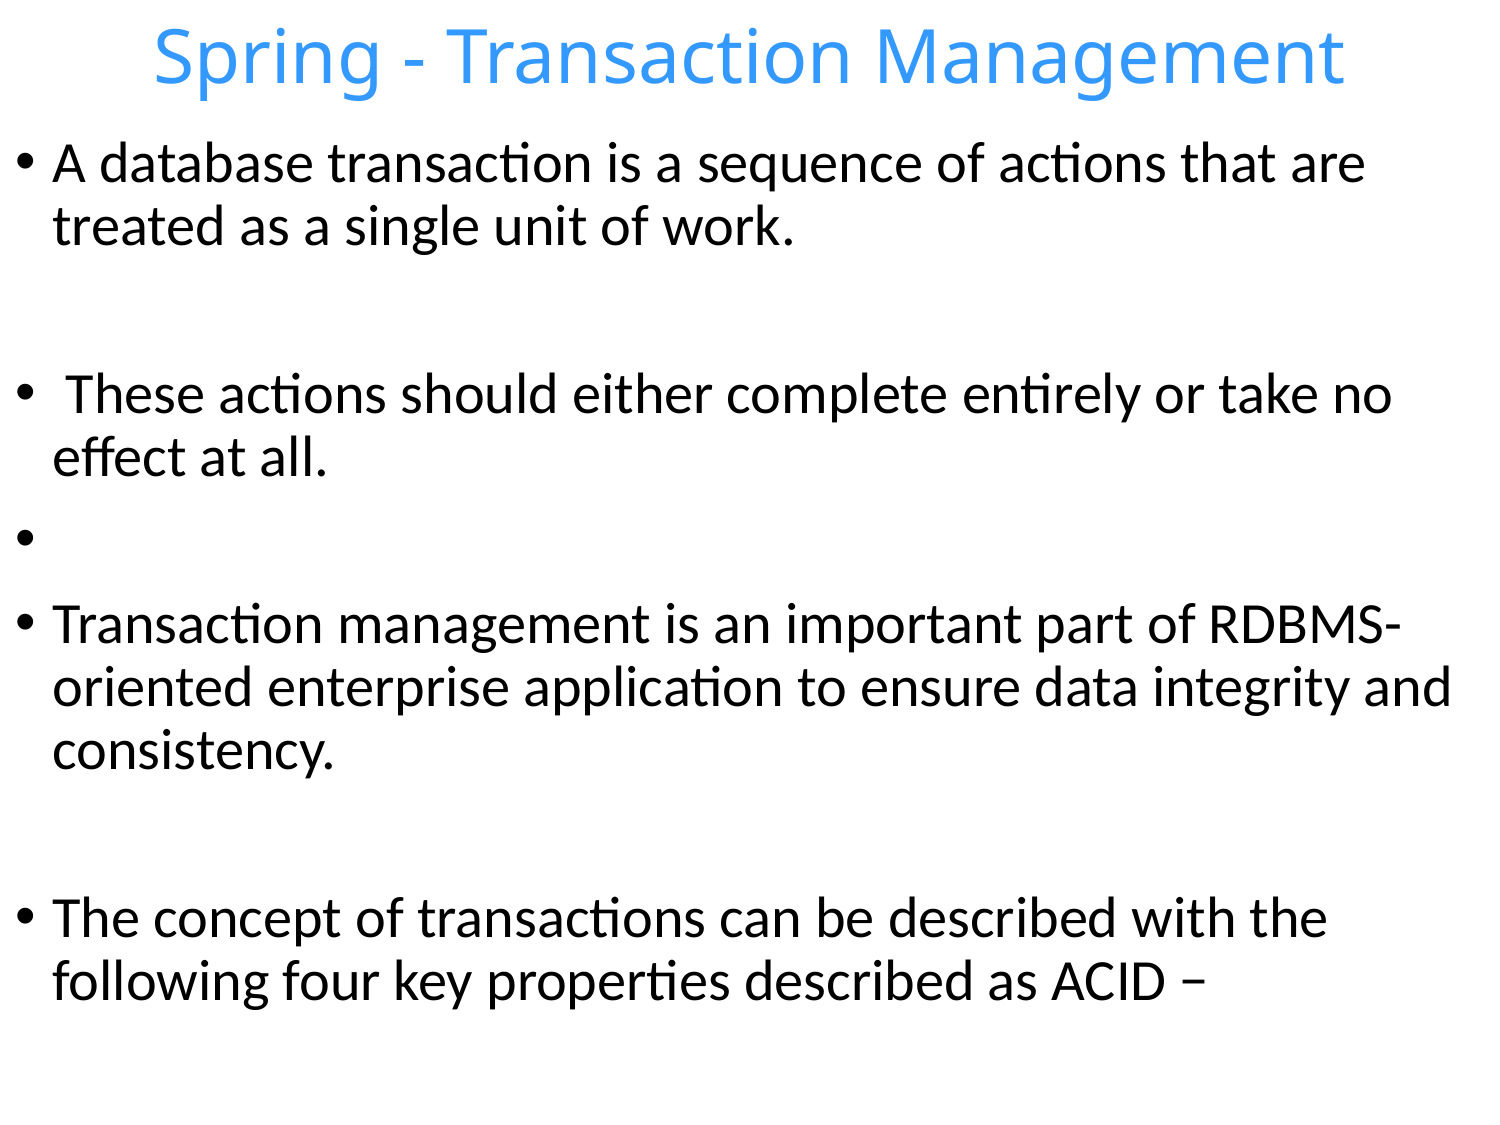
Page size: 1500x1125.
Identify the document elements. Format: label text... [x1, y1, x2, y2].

title Spring - Transaction Management [103, 0, 1397, 124]
list A database transaction is a sequence of actions that are treated as a single unit of work. These actions should either complete entirely or take no effect at all. Transaction management is an important part of RDBMS-oriented enterprise application to ensure data integrity and consistency. The concept of transactions can be described with the following four key properties described as ACID − [0, 124, 1472, 1112]
